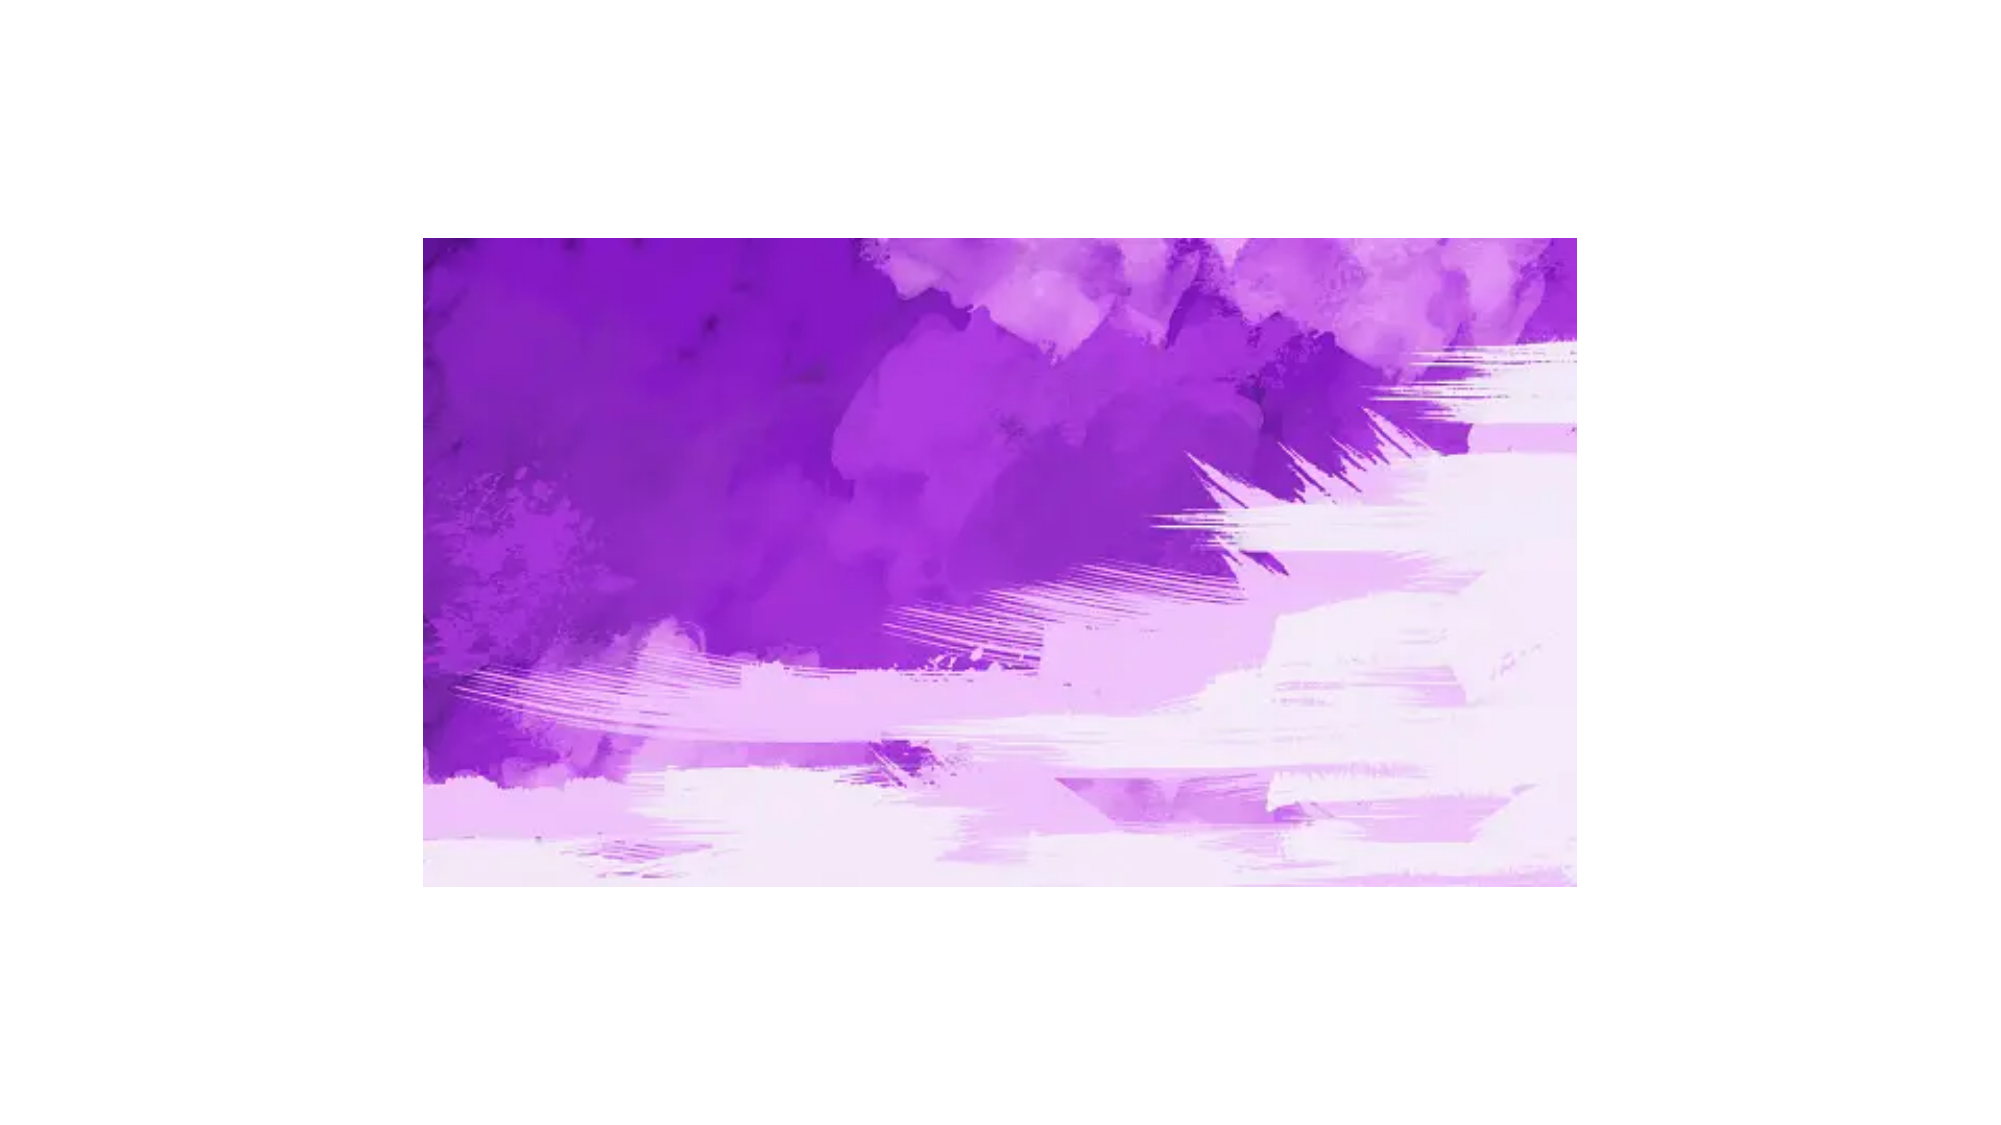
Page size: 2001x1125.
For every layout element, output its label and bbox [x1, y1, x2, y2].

picture [423, 238, 1577, 887]
